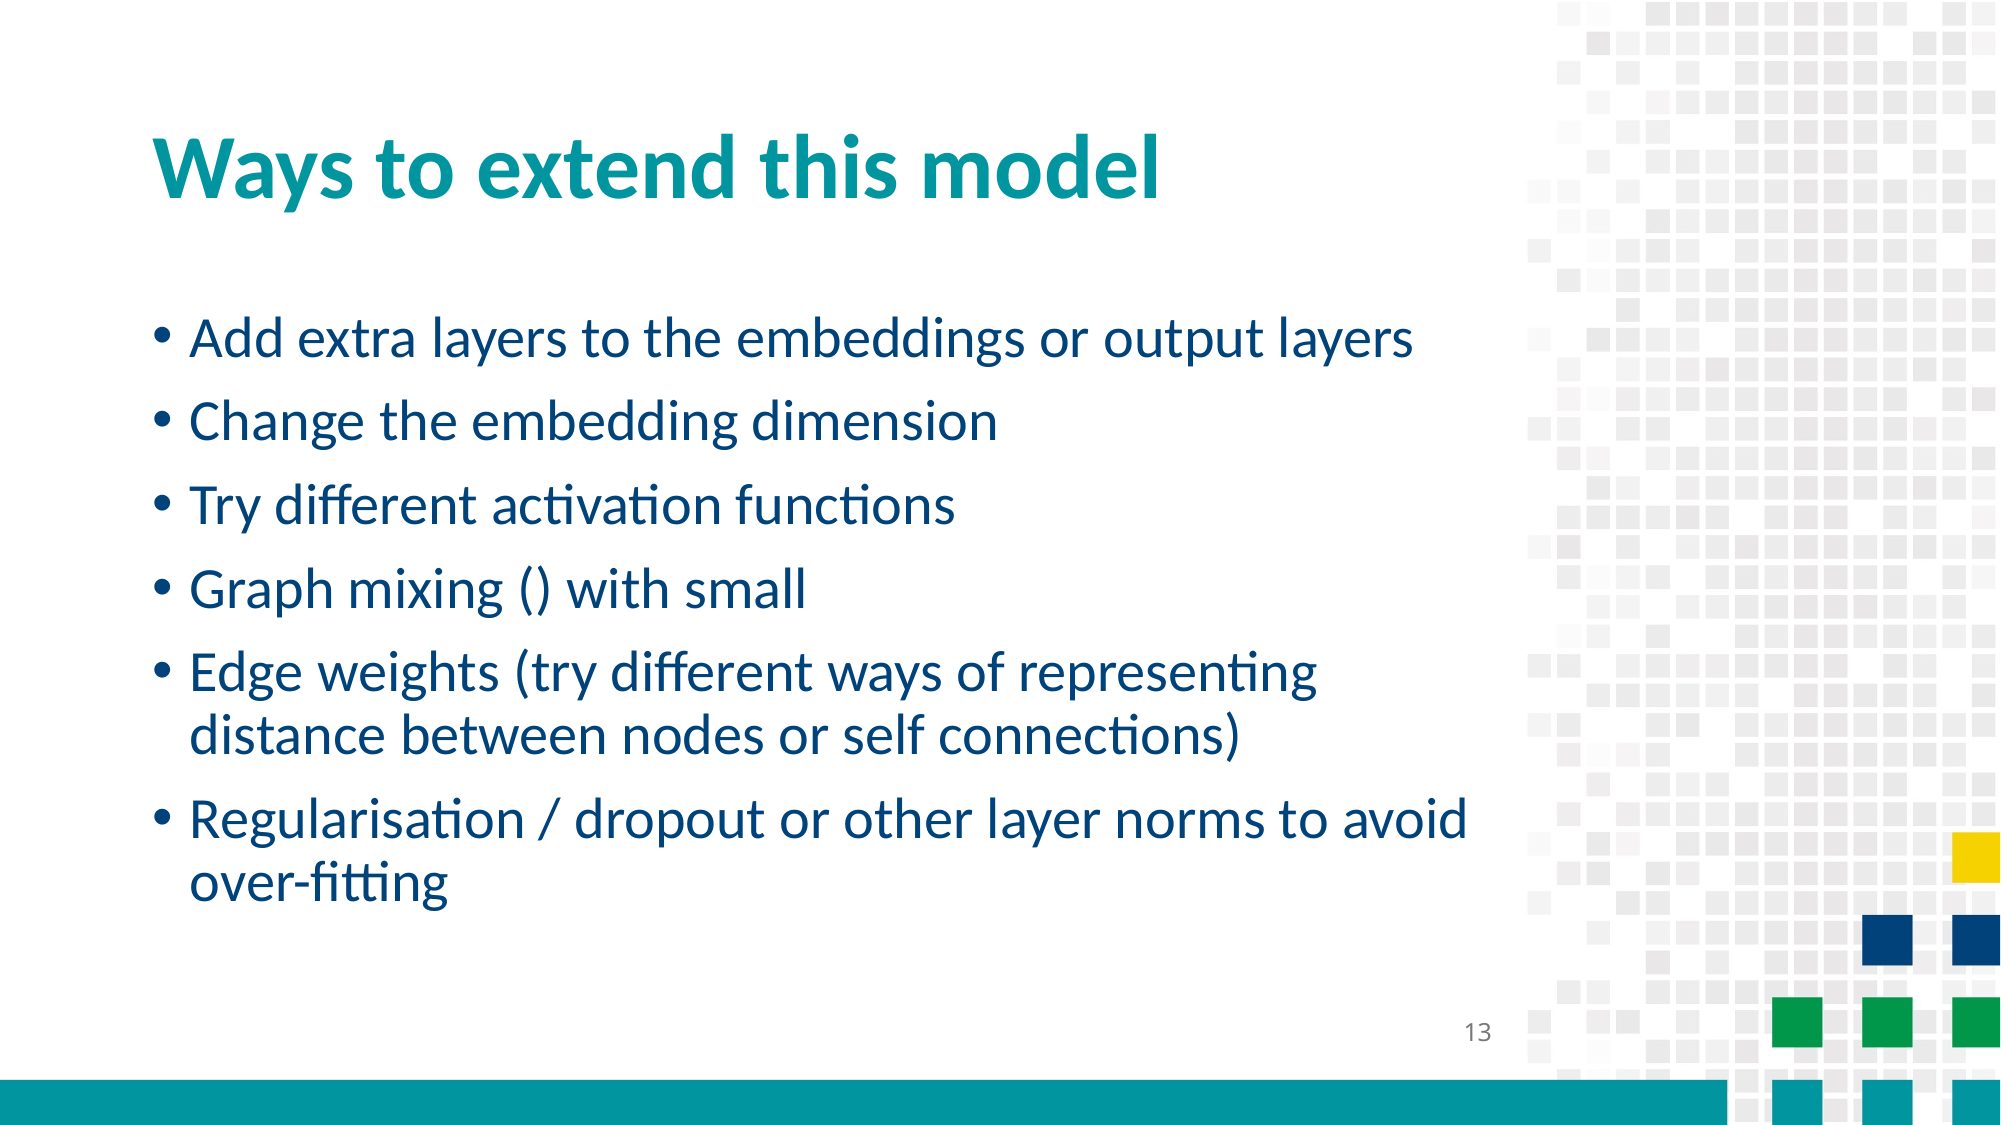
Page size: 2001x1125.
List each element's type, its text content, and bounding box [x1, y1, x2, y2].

slide_number 13 [1191, 1003, 1507, 1064]
picture [0, 0, 2001, 1125]
title Ways to extend this model [137, 59, 1863, 278]
